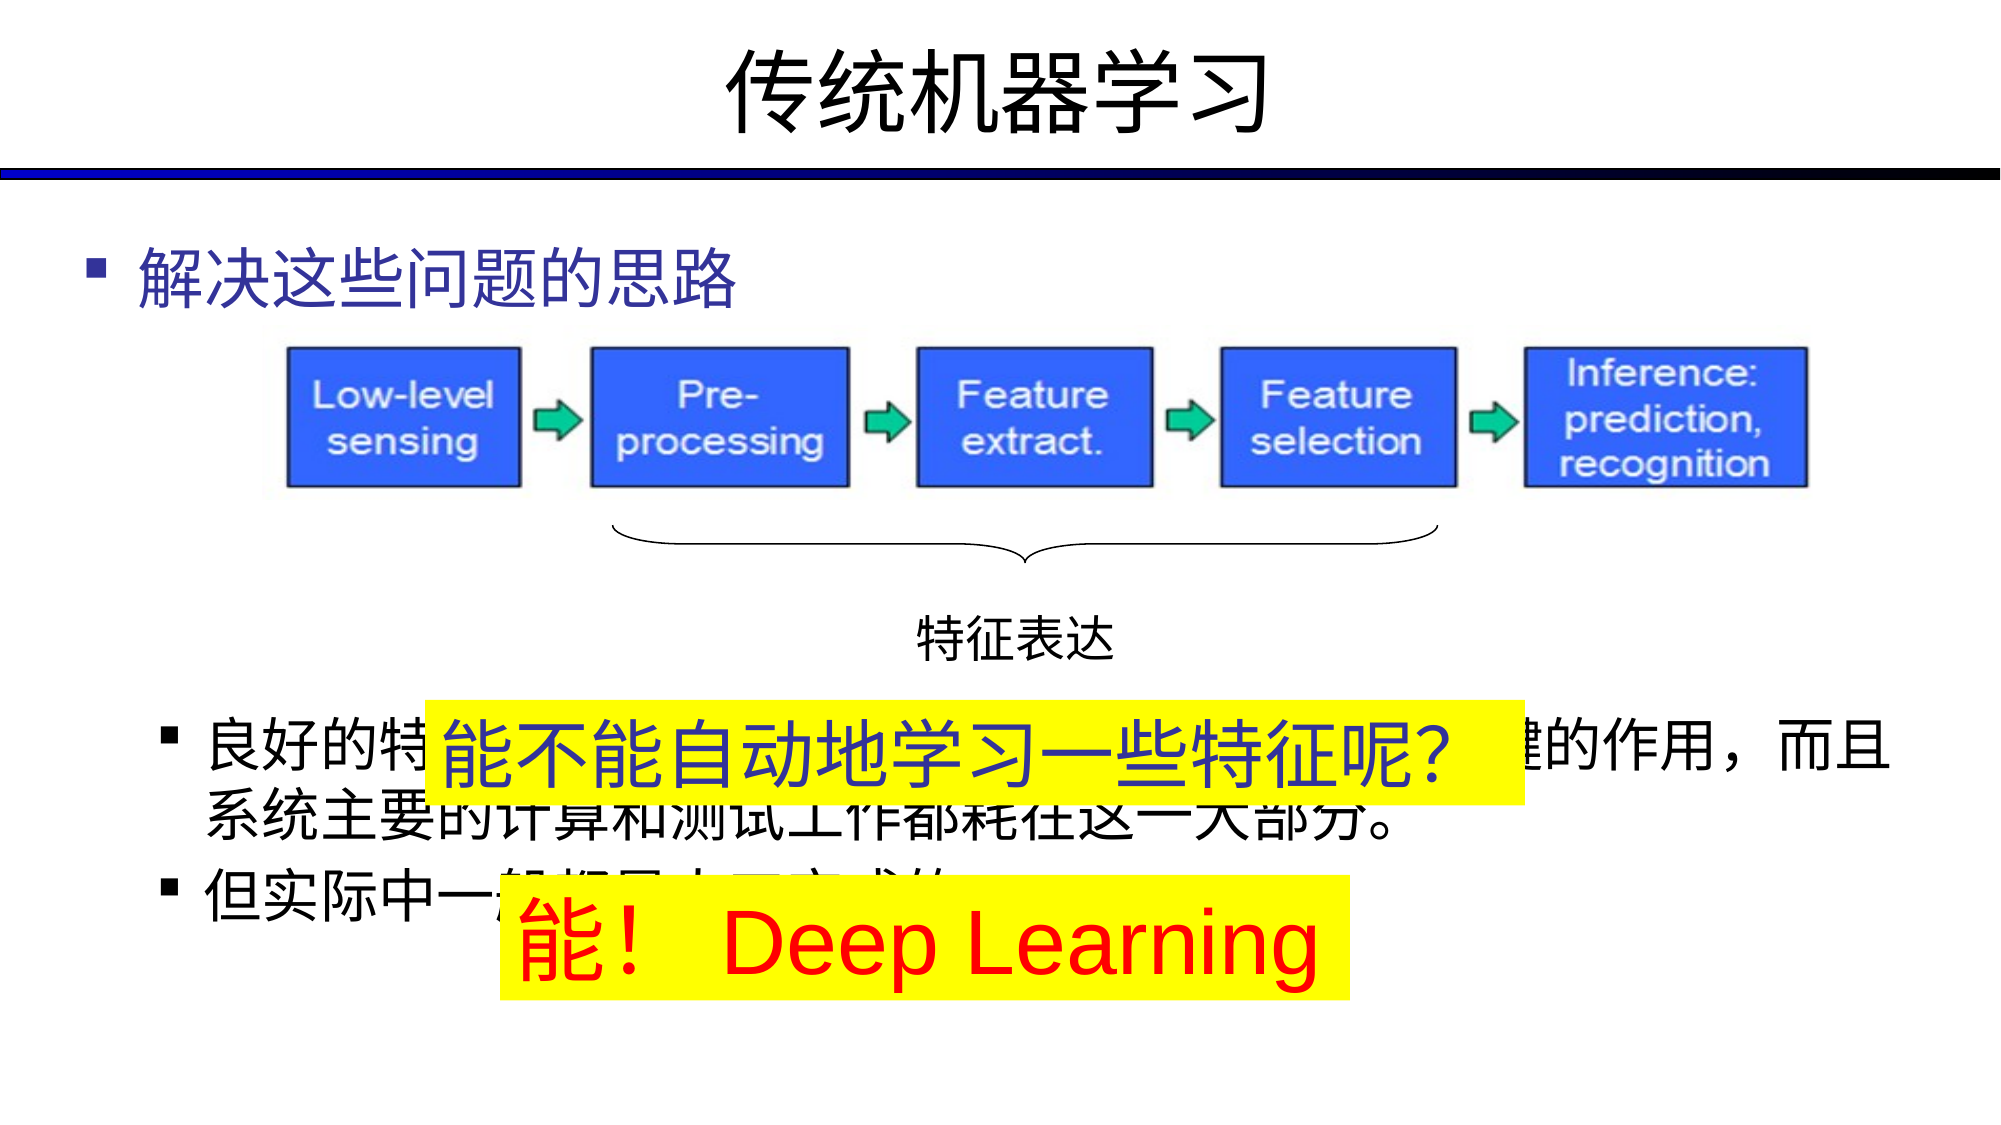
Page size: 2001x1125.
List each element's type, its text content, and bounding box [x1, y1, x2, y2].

picture [262, 325, 1819, 501]
text_box 能！Deep Learning [500, 874, 1350, 1001]
list 解决这些问题的思路 良好的特征表达，对最终算法的准确性起了非常关键的作用，而且系统主要的计算和测试工作都耗在这一大部分。 但实际中一般都是人工完成的。 [66, 228, 1934, 1006]
text_box 能不能自动地学习一些特征呢？ [425, 699, 1525, 806]
text_box [612, 525, 1438, 563]
title 传统机器学习 [0, 0, 2000, 184]
text_box 特征表达 [900, 599, 1160, 675]
